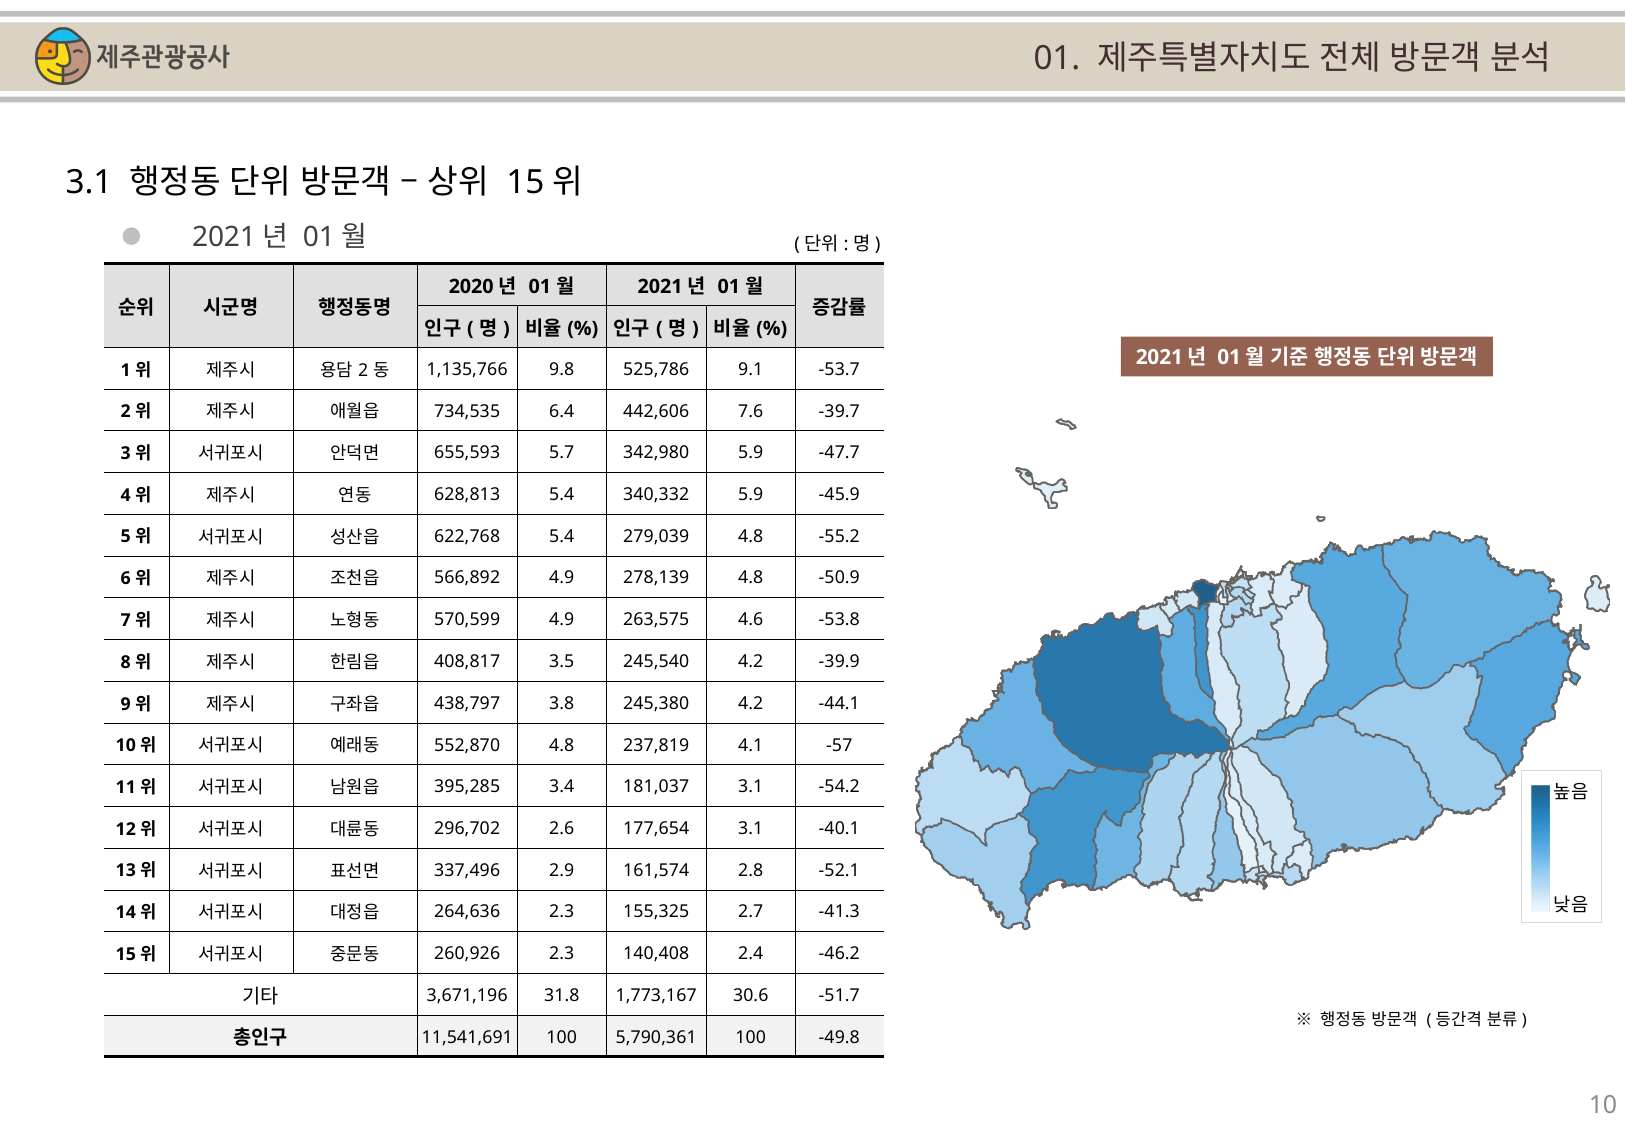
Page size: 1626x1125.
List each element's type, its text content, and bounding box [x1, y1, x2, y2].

table_cell 서귀포시 [170, 807, 293, 848]
table_cell 15위 [104, 932, 169, 973]
table_cell 30.6 [707, 974, 795, 1015]
table_cell 3.1 [707, 807, 795, 848]
table_cell 기타 [104, 974, 417, 1015]
table_cell 3.5 [518, 640, 606, 681]
table_cell 622,768 [418, 515, 517, 556]
table_cell 260,926 [418, 932, 517, 973]
table_cell 서귀포시 [170, 849, 293, 890]
table_cell 서귀포시 [170, 932, 293, 973]
picture [31, 26, 232, 87]
table_cell 조천읍 [294, 557, 417, 597]
table_cell 8위 [104, 640, 169, 681]
table_cell 4.8 [518, 724, 606, 764]
table_cell 제주시 [170, 640, 293, 681]
table_cell 628,813 [418, 473, 517, 514]
table_cell 제주시 [170, 348, 293, 389]
table_cell 5,790,361 [607, 1016, 706, 1055]
table_cell 395,285 [418, 765, 517, 806]
table_header 2021년 01월 [607, 265, 795, 305]
text_box (단위:명) [779, 224, 896, 262]
table_cell 서귀포시 [170, 431, 293, 472]
table_cell 4.2 [707, 682, 795, 723]
table_cell 총인구 [104, 1016, 417, 1055]
table_cell 한림읍 [294, 640, 417, 681]
table_cell 애월읍 [294, 390, 417, 430]
table_cell 155,325 [607, 891, 706, 931]
table_cell -57 [796, 724, 884, 764]
table_cell 4.1 [707, 724, 795, 764]
table_cell -39.9 [796, 640, 884, 681]
table_cell 5.9 [707, 431, 795, 472]
table_cell 4.9 [518, 557, 606, 597]
table_cell 2위 [104, 390, 169, 430]
table_cell 표선면 [294, 849, 417, 890]
table_cell 2.9 [518, 849, 606, 890]
table_cell 278,139 [607, 557, 706, 597]
table_cell 연동 [294, 473, 417, 514]
table_cell 14위 [104, 891, 169, 931]
table_header 행정동명 [294, 265, 417, 347]
table_cell -50.9 [796, 557, 884, 597]
table_cell 31.8 [518, 974, 606, 1015]
slide_number 10 [1251, 1063, 1618, 1123]
table_cell -55.2 [796, 515, 884, 556]
table_cell 264,636 [418, 891, 517, 931]
table_cell 안덕면 [294, 431, 417, 472]
table_cell 161,574 [607, 849, 706, 890]
table_cell 3,671,196 [418, 974, 517, 1015]
table_cell 대륜동 [294, 807, 417, 848]
table_cell -46.2 [796, 932, 884, 973]
table_cell 서귀포시 [170, 515, 293, 556]
table_cell 4.6 [707, 598, 795, 639]
table_cell 9.1 [707, 348, 795, 389]
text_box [1521, 770, 1618, 925]
text_box 2021년 01월 [176, 210, 383, 260]
table_cell 337,496 [418, 849, 517, 890]
text_box [121, 226, 141, 246]
table_cell 342,980 [607, 431, 706, 472]
table_cell 279,039 [607, 515, 706, 556]
table_cell 제주시 [170, 557, 293, 597]
table_cell 노형동 [294, 598, 417, 639]
table_cell 3.8 [518, 682, 606, 723]
table_cell 181,037 [607, 765, 706, 806]
table_cell -52.1 [796, 849, 884, 890]
table_cell 2.3 [518, 932, 606, 973]
table_cell 3.1 [707, 765, 795, 806]
table_cell 263,575 [607, 598, 706, 639]
table_cell 2.8 [707, 849, 795, 890]
table_cell 1위 [104, 348, 169, 389]
table_cell -47.7 [796, 431, 884, 472]
table_header 증감률 [796, 265, 884, 347]
table_cell 제주시 [170, 473, 293, 514]
table_cell 1,135,766 [418, 348, 517, 389]
table_cell 비율(%) [518, 306, 606, 347]
table_cell 4.8 [707, 515, 795, 556]
table_cell 11위 [104, 765, 169, 806]
table_cell 2.7 [707, 891, 795, 931]
table_cell -53.7 [796, 348, 884, 389]
table_cell 6위 [104, 557, 169, 597]
table_cell 구좌읍 [294, 682, 417, 723]
table_cell 570,599 [418, 598, 517, 639]
table_cell 1,773,167 [607, 974, 706, 1015]
picture [915, 236, 1610, 1112]
table_cell 438,797 [418, 682, 517, 723]
table_cell 제주시 [170, 390, 293, 430]
table_cell 11,541,691 [418, 1016, 517, 1055]
table_cell -45.9 [796, 473, 884, 514]
table_cell 9.8 [518, 348, 606, 389]
table_header 순위 [104, 265, 169, 347]
text_box 3.1 행정동 단위 방문객 – 상위 15위 [50, 152, 1144, 208]
text_box 01. 제주특별자치도 전체 방문객 분석 [891, 28, 1595, 84]
table_cell 4위 [104, 473, 169, 514]
table_cell 대정읍 [294, 891, 417, 931]
table_cell 용담2동 [294, 348, 417, 389]
table_cell 중문동 [294, 932, 417, 973]
table_cell 서귀포시 [170, 891, 293, 931]
table_cell 552,870 [418, 724, 517, 764]
table_cell 3.4 [518, 765, 606, 806]
table_cell 566,892 [418, 557, 517, 597]
table_cell -44.1 [796, 682, 884, 723]
table_cell 100 [707, 1016, 795, 1055]
table_cell -41.3 [796, 891, 884, 931]
table_cell 100 [518, 1016, 606, 1055]
table_cell 제주시 [170, 682, 293, 723]
table_cell -49.8 [796, 1016, 884, 1055]
table_cell -39.7 [796, 390, 884, 430]
table_cell 비율(%) [707, 306, 795, 347]
table_cell 5.4 [518, 515, 606, 556]
table_cell -40.1 [796, 807, 884, 848]
table_cell 177,654 [607, 807, 706, 848]
table_cell 7위 [104, 598, 169, 639]
table_cell 655,593 [418, 431, 517, 472]
table_header 2020년 01월 [418, 265, 606, 305]
table_cell -54.2 [796, 765, 884, 806]
table_cell 734,535 [418, 390, 517, 430]
table_cell 서귀포시 [170, 765, 293, 806]
table_cell 237,819 [607, 724, 706, 764]
table_cell 남원읍 [294, 765, 417, 806]
table_cell 2.6 [518, 807, 606, 848]
table_cell 140,408 [607, 932, 706, 973]
table_cell 245,380 [607, 682, 706, 723]
table_cell 9위 [104, 682, 169, 723]
table_cell 2.3 [518, 891, 606, 931]
table_cell 5.9 [707, 473, 795, 514]
table_cell 340,332 [607, 473, 706, 514]
table_cell 3위 [104, 431, 169, 472]
table_cell 4.9 [518, 598, 606, 639]
table_cell 서귀포시 [170, 724, 293, 764]
table_header 시군명 [170, 265, 293, 347]
table_cell 4.2 [707, 640, 795, 681]
table_cell 6.4 [518, 390, 606, 430]
table_cell 인구(명) [418, 306, 517, 347]
table_cell 442,606 [607, 390, 706, 430]
table_cell 245,540 [607, 640, 706, 681]
table_cell 13위 [104, 849, 169, 890]
table_cell 10위 [104, 724, 169, 764]
table_cell 5위 [104, 515, 169, 556]
table_cell 408,817 [418, 640, 517, 681]
table_cell 296,702 [418, 807, 517, 848]
table_cell 5.7 [518, 431, 606, 472]
table_cell -51.7 [796, 974, 884, 1015]
table_cell 2.4 [707, 932, 795, 973]
table_cell 제주시 [170, 598, 293, 639]
table_cell 성산읍 [294, 515, 417, 556]
table_cell 5.4 [518, 473, 606, 514]
table_cell -53.8 [796, 598, 884, 639]
table_cell 12위 [104, 807, 169, 848]
table_cell 4.8 [707, 557, 795, 597]
table_cell 525,786 [607, 348, 706, 389]
table_cell 인구(명) [607, 306, 706, 347]
table_cell 7.6 [707, 390, 795, 430]
table_cell 예래동 [294, 724, 417, 764]
